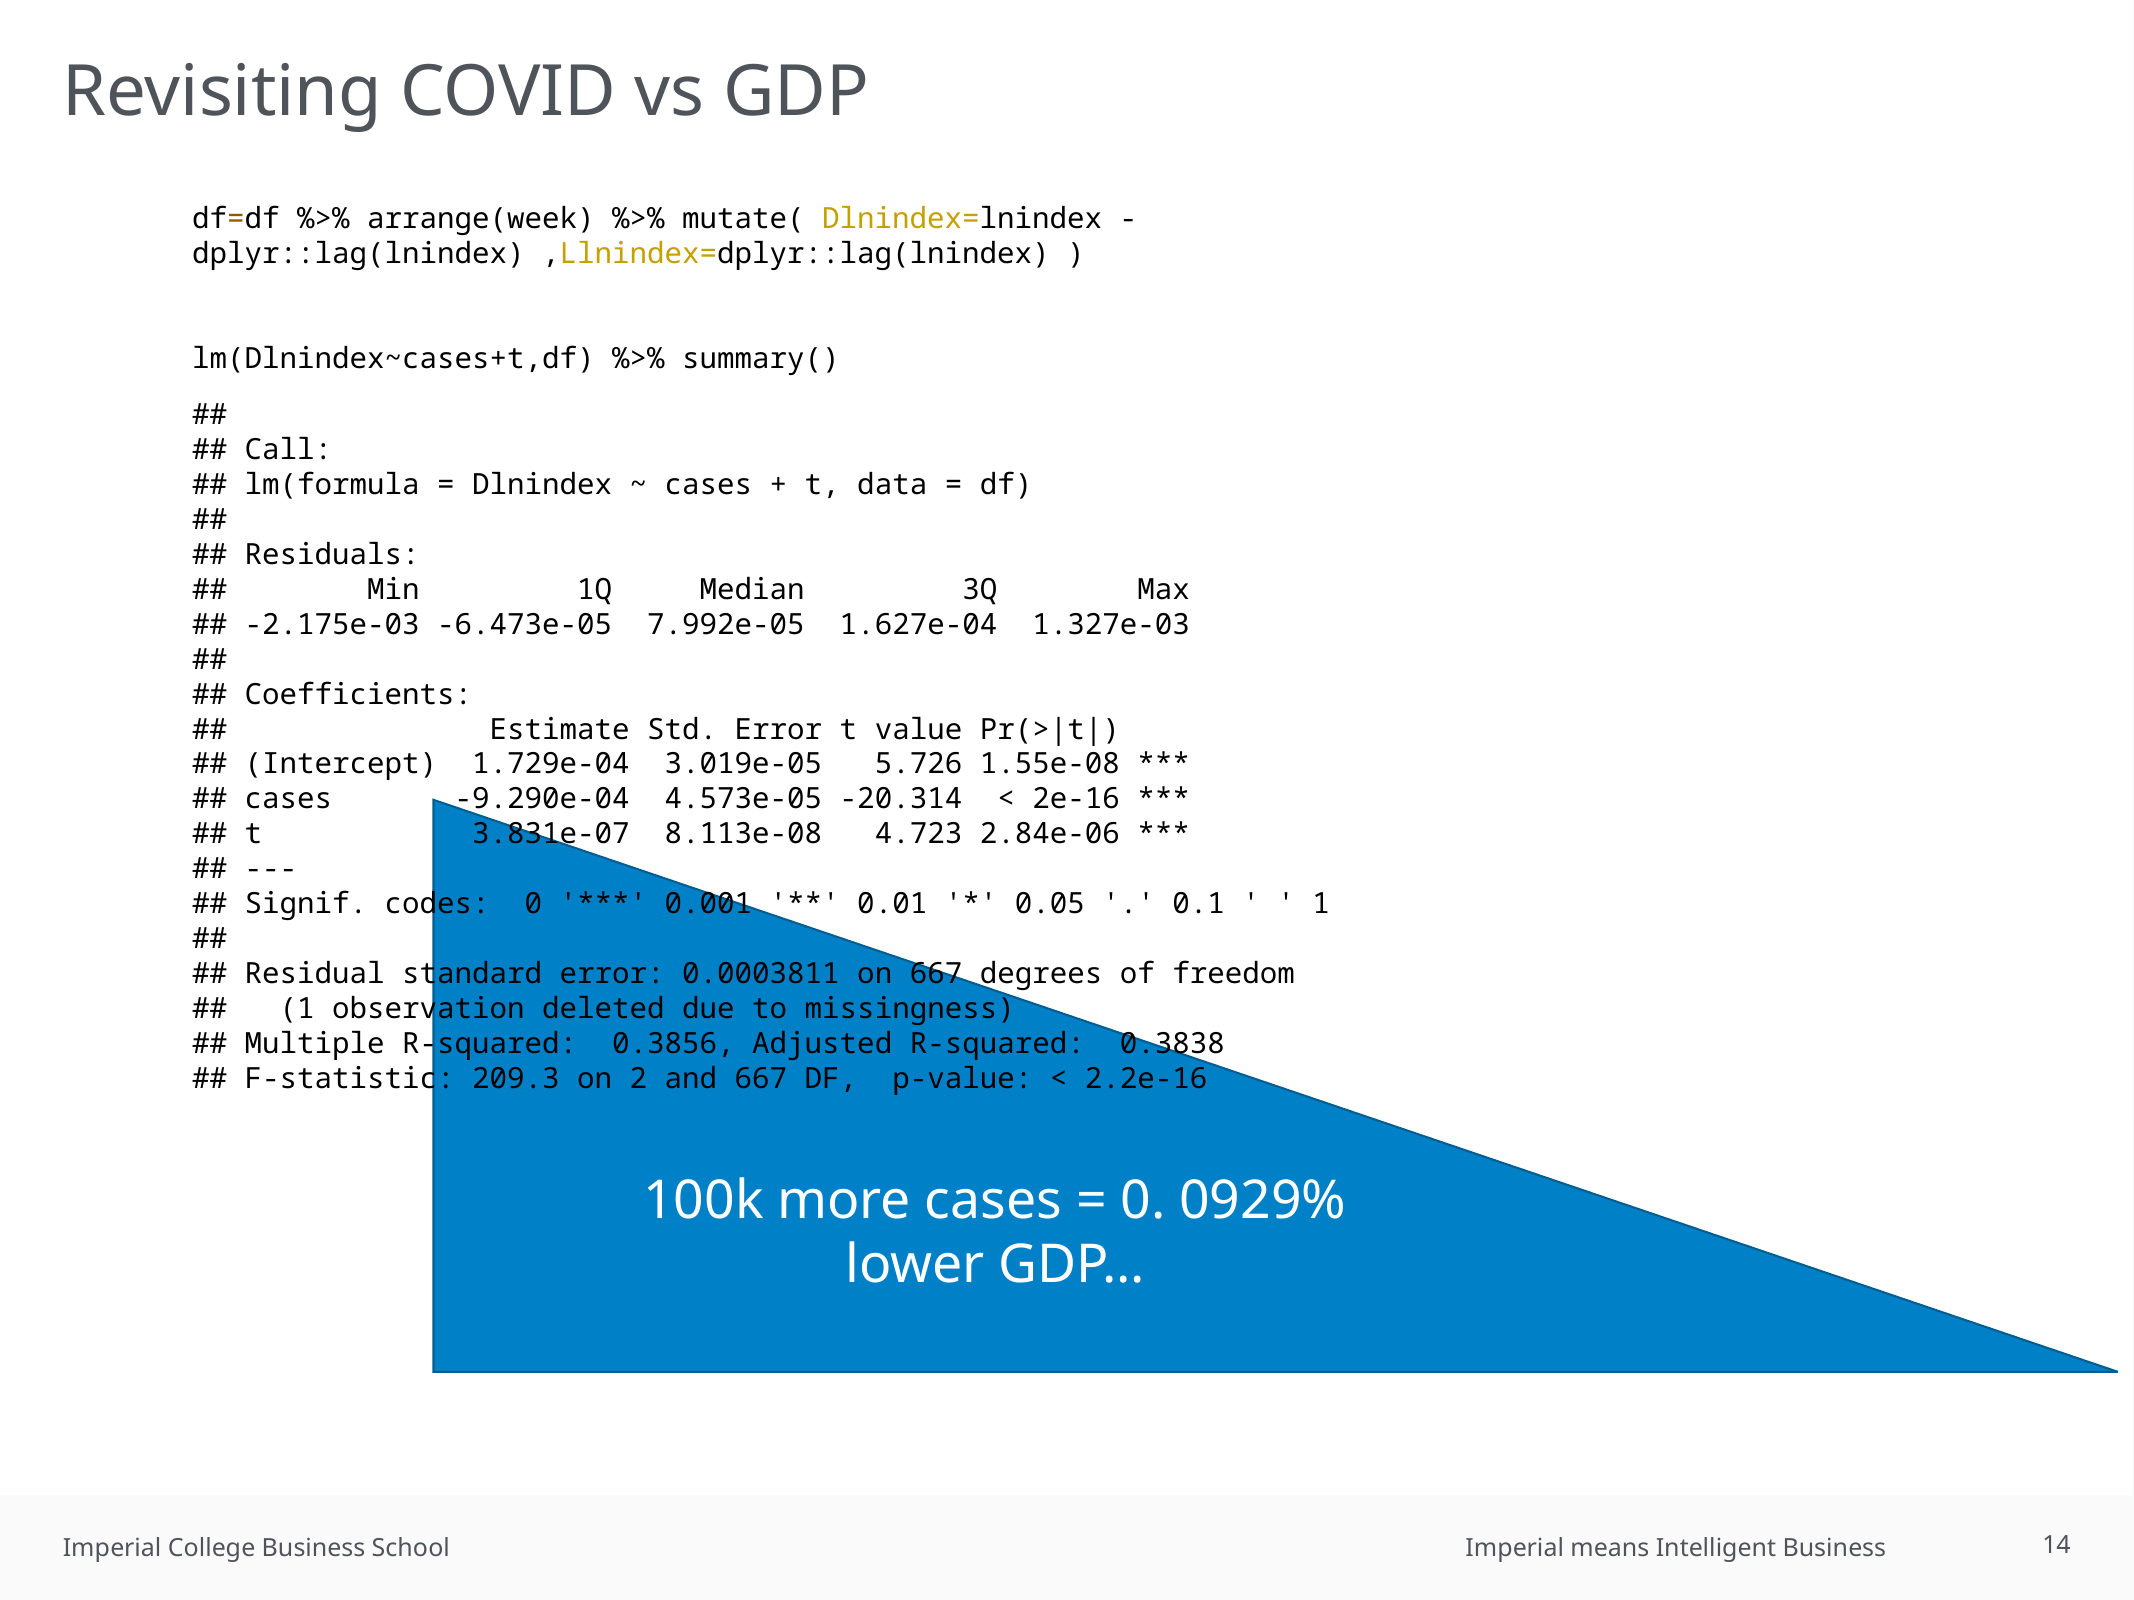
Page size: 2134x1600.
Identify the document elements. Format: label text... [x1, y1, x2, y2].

title Revisiting COVID vs GDP [62, 50, 2071, 143]
text_box df=df %>% arrange(week) %>% mutate( Dlnindex=lnindex - dplyr::lag(lnindex) ,Llnindex=dplyr::lag(lnindex) ) lm(Dlnindex~cases+t,df) %>% summary() ## ## Call: ## lm(formula = Dlnindex ~ cases + t, data = df) ## ## Residuals: ## Min 1Q Median 3Q Max ## -2.175e-03 -6.473e-05 7.992e-05 1.627e-04 1.327e-03 ## ## Coefficients: ## Estimate Std. Error t value Pr(>|t|) ## (Intercept) 1.729e-04 3.019e-05 5.726 1.55e-08 *** ## cases -9.290e-04 4.573e-05 -20.314 < 2e-16 *** ## t 3.831e-07 8.113e-08 4.723 2.84e-06 *** ## --- ## Signif. codes: 0 '***' 0.001 '**' 0.01 '*' 0.05 '.' 0.1 ' ' 1 ## ## Residual standard error: 0.0003811 on 667 degrees of freedom ## (1 observation deleted due to missingness) ## Multiple R-squared: 0.3856, Adjusted R-squared: 0.3838 ## F-statistic: 209.3 on 2 and 667 DF, p-value: < 2.2e-16 [177, 192, 1979, 1102]
text_box 100k more cases = 0. 0929% lower GDP… [432, 1102, 2119, 1373]
